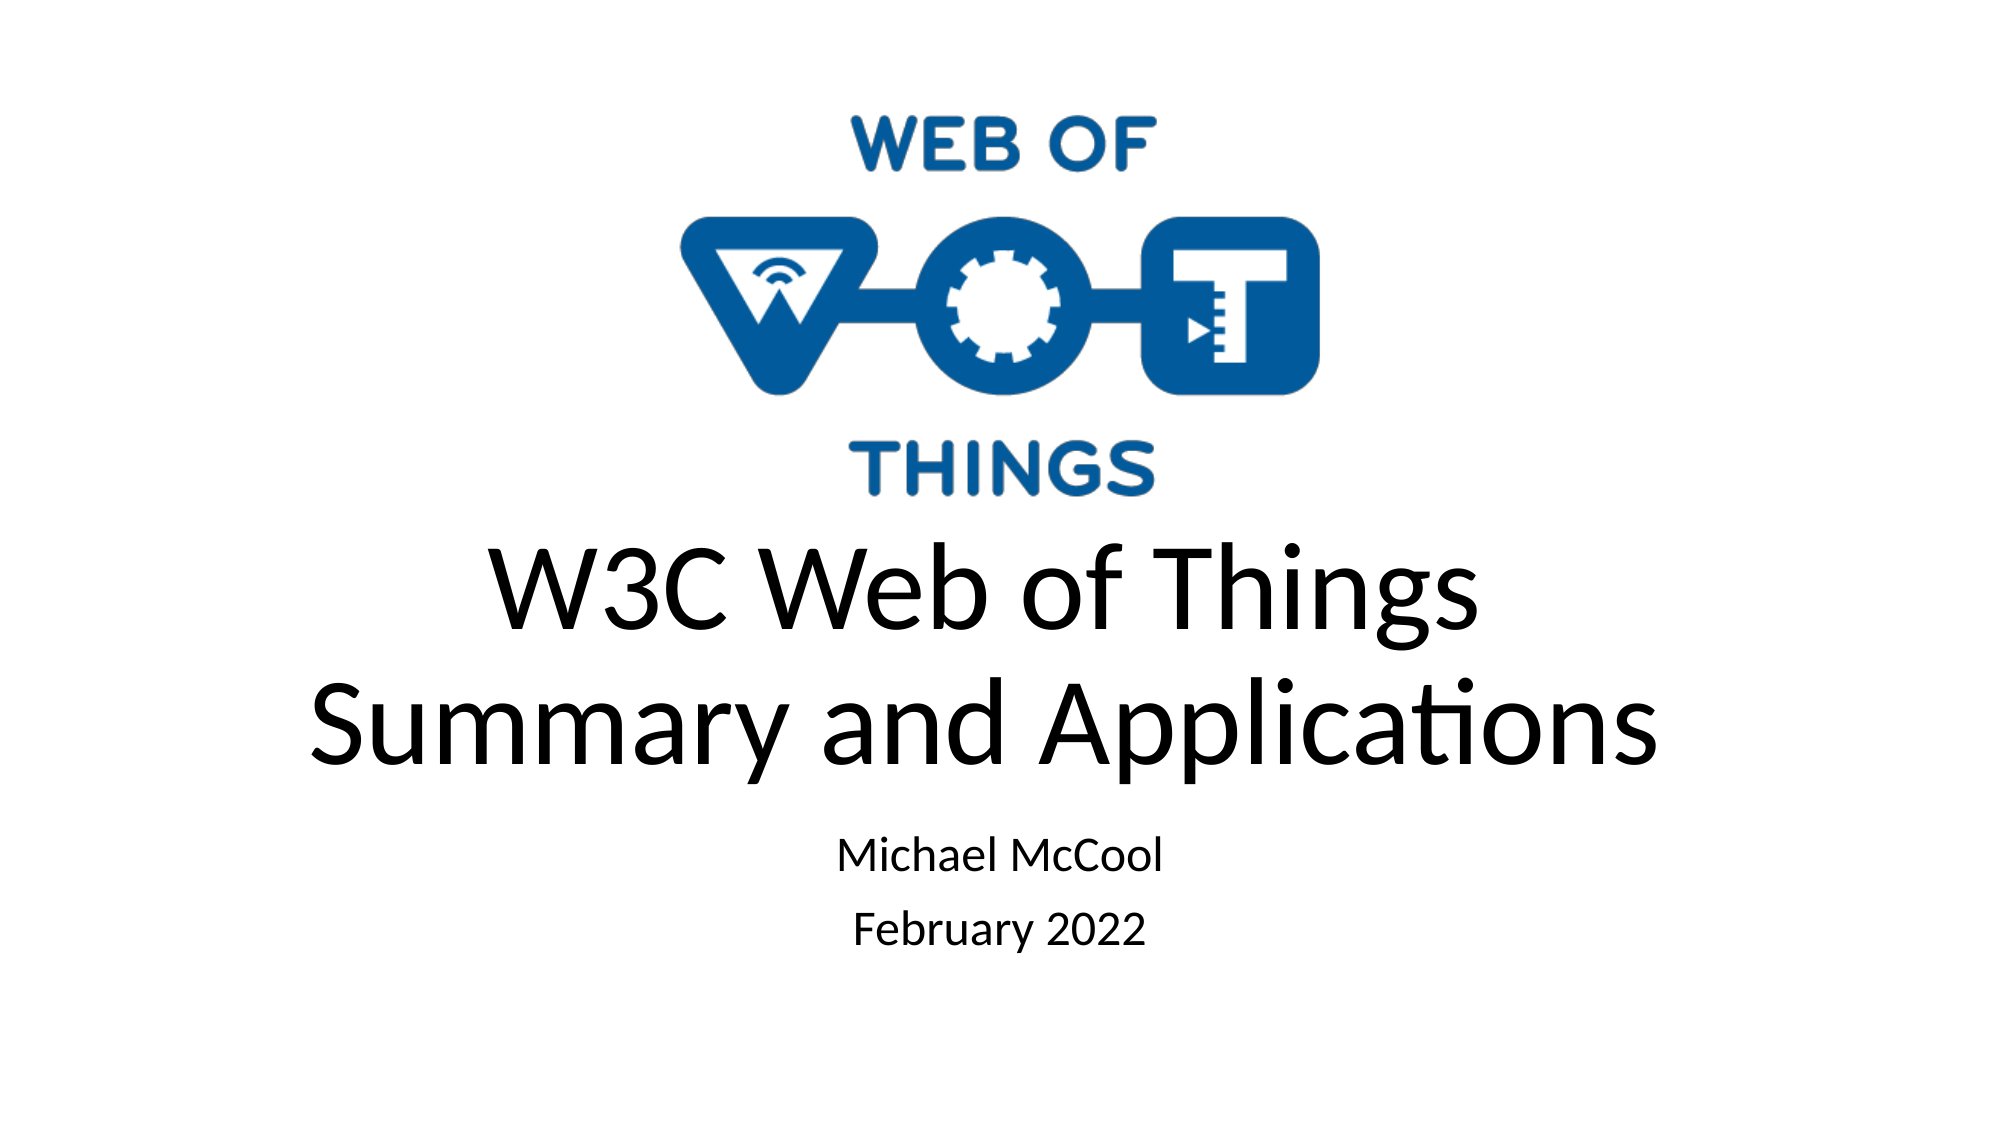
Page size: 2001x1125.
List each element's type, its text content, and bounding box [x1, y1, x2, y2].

title W3C Web of Things Summary and Applications [86, 535, 1884, 777]
subtitle Michael McCool February 2022 [249, 820, 1750, 1007]
picture [619, 79, 1381, 533]
